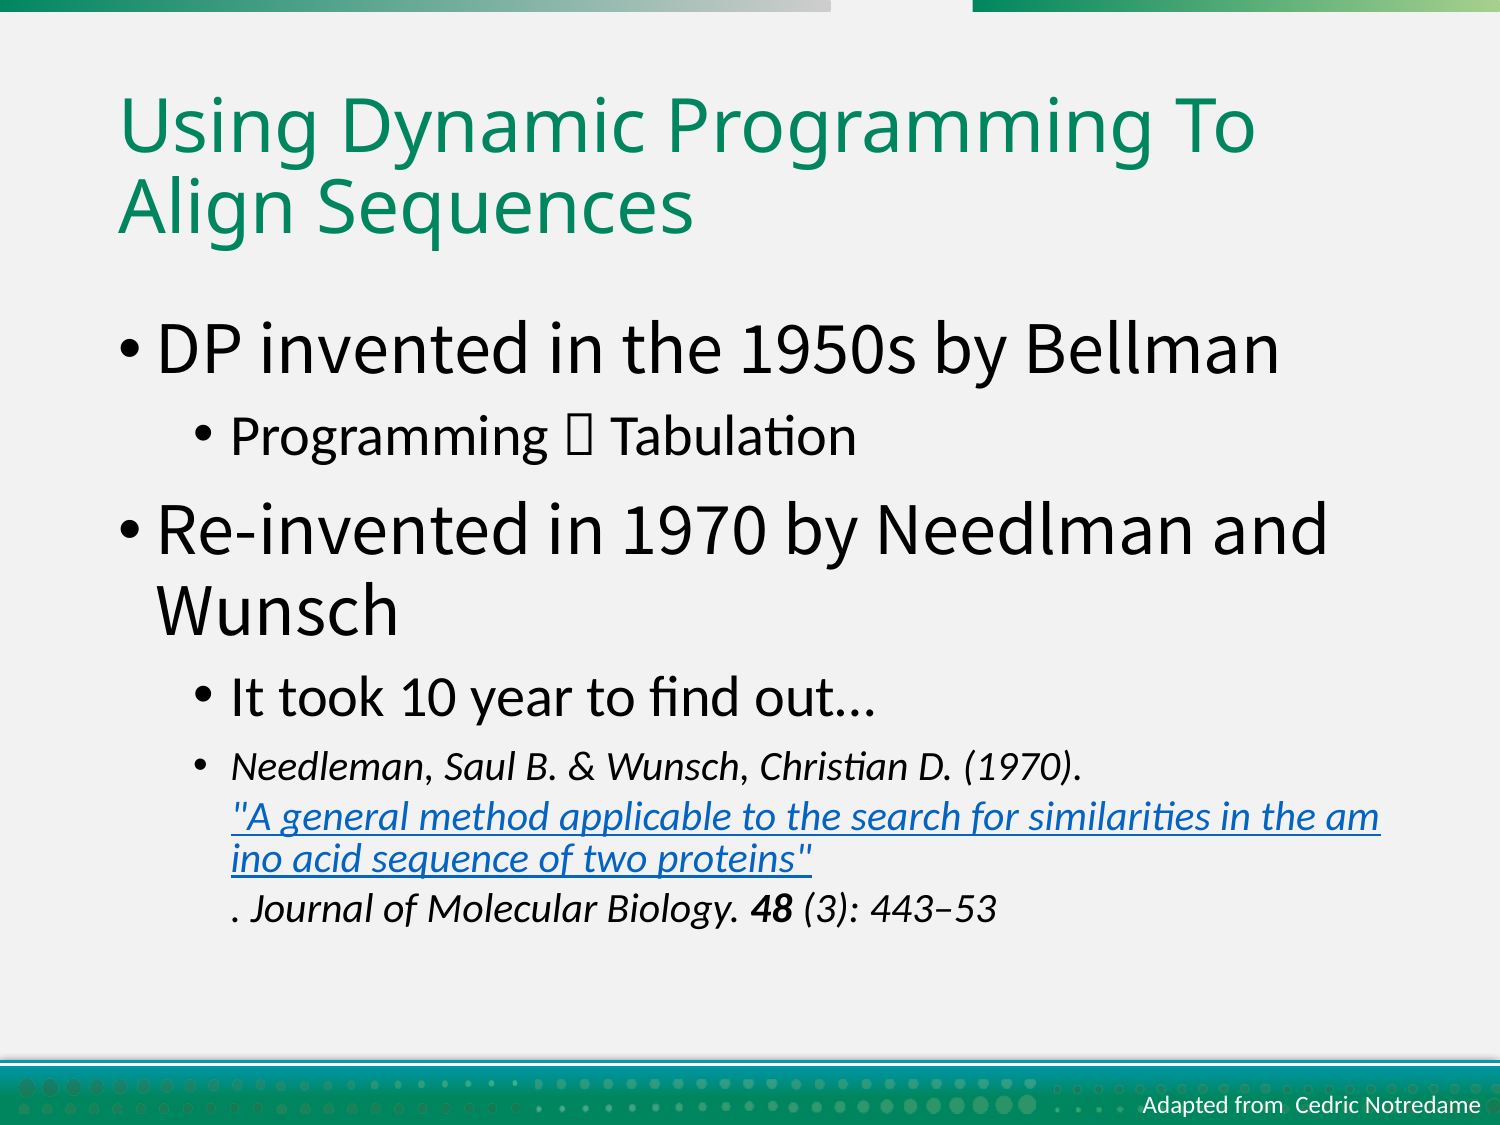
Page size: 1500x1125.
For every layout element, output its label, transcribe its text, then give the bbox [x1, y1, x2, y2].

list DP invented in the 1950s by Bellman Programming  Tabulation Re-invented in 1970 by Needlman and Wunsch It took 10 year to find out… Needleman, Saul B. & Wunsch, Christian D. (1970). "A general method applicable to the search for similarities in the amino acid sequence of two proteins". Journal of Molecular Biology. 48 (3): 443–53 [103, 299, 1397, 1014]
title Using Dynamic Programming To Align Sequences [103, 59, 1397, 278]
text_box Adapted from Cedric Notredame [1127, 1081, 1497, 1125]
